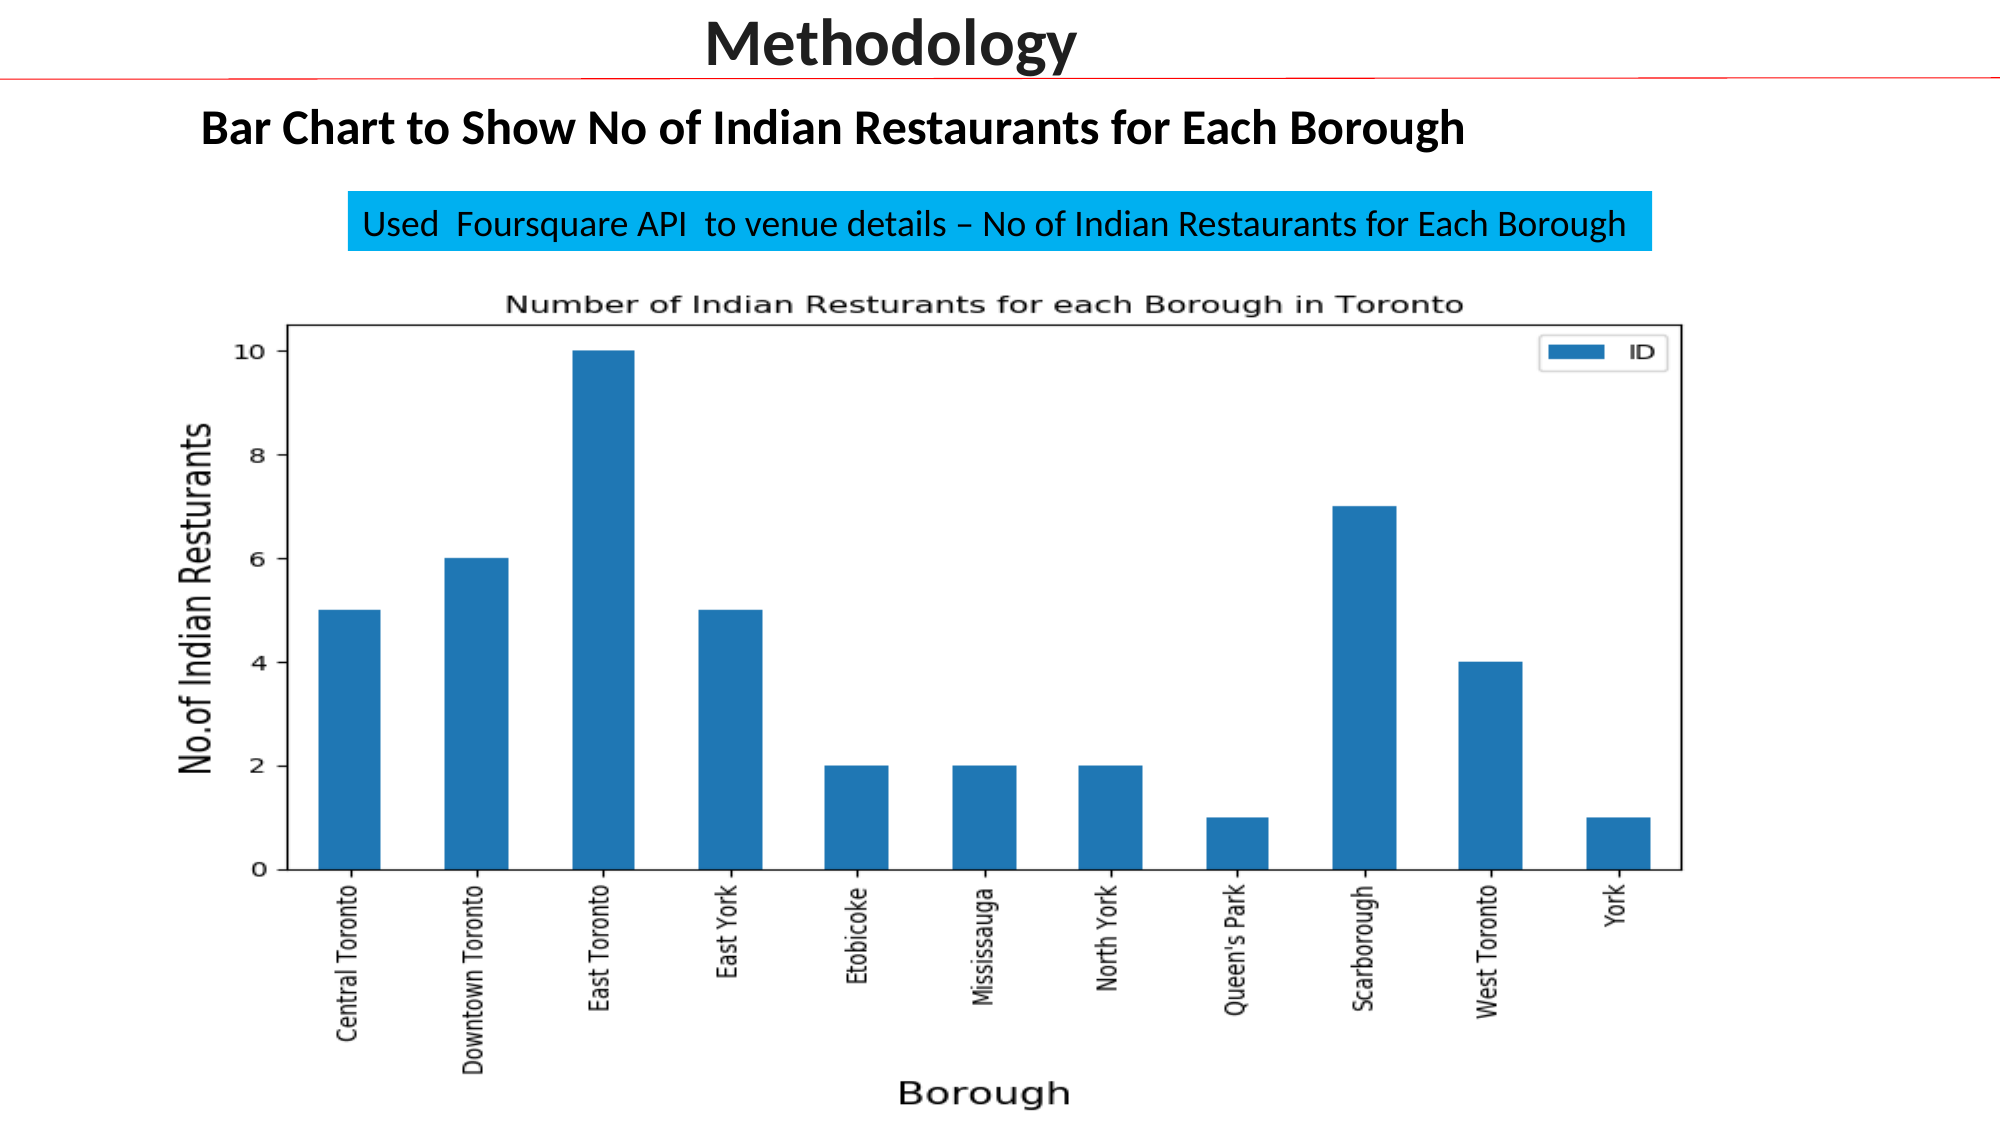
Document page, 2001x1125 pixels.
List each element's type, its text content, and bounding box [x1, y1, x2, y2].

text_box Methodology [689, 80, 1094, 86]
text_box Bar Chart to Show No of Indian Restaurants for Each Borough [186, 87, 1493, 280]
picture [94, 280, 1883, 1116]
text_box Used Foursquare API to venue details – No of Indian Restaurants for Each Borough [347, 191, 1653, 251]
text_box Methodology [689, 0, 1094, 77]
